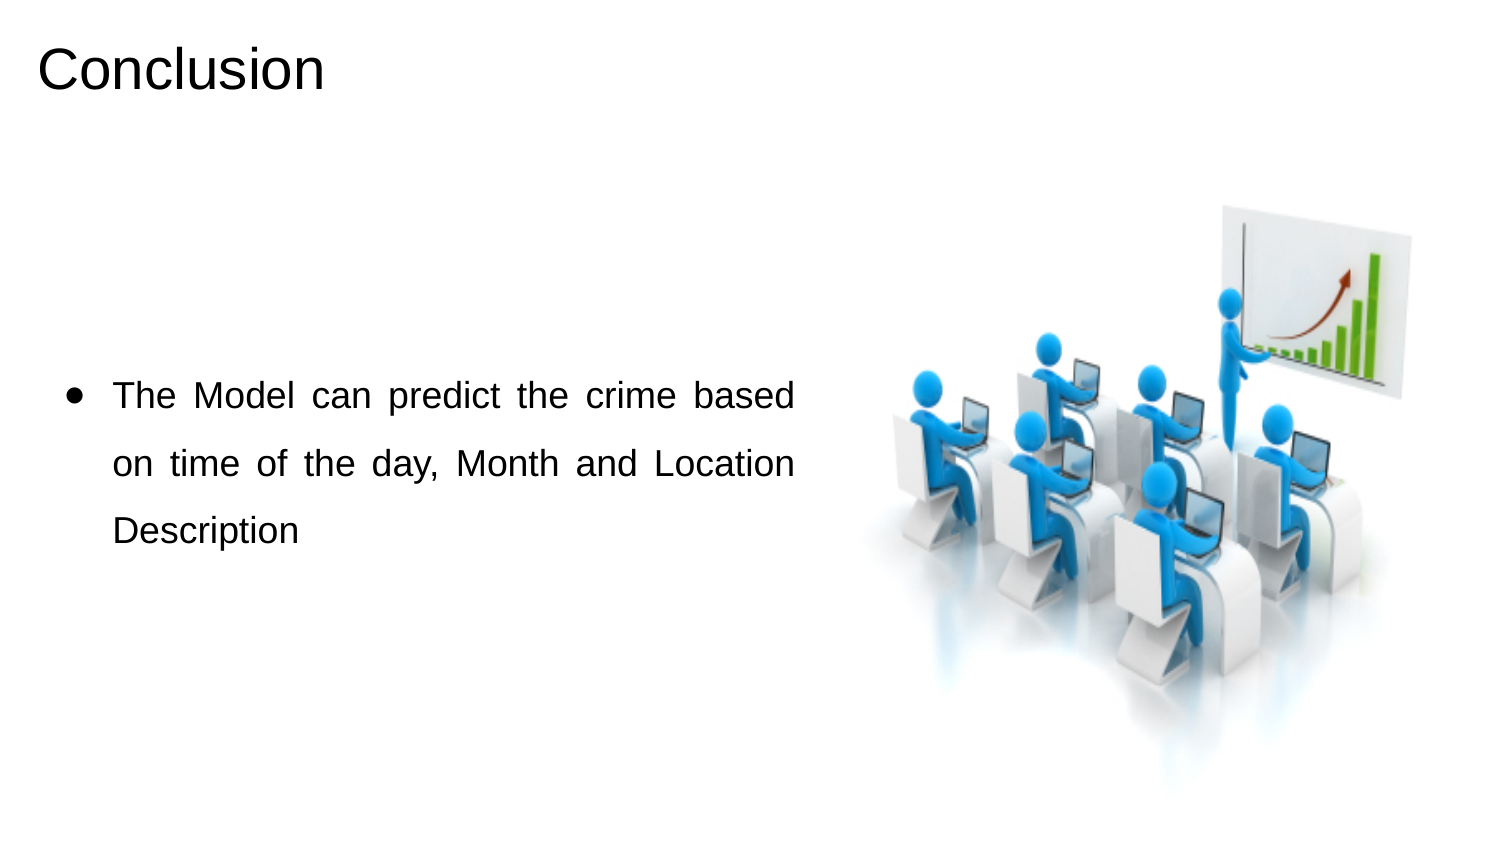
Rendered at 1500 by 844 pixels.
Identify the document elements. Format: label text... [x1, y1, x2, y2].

text_box The Model can predict the crime based on time of the day, Month and Location Description [22, 118, 811, 781]
picture [835, 135, 1480, 798]
title Conclusion [22, 16, 1421, 111]
